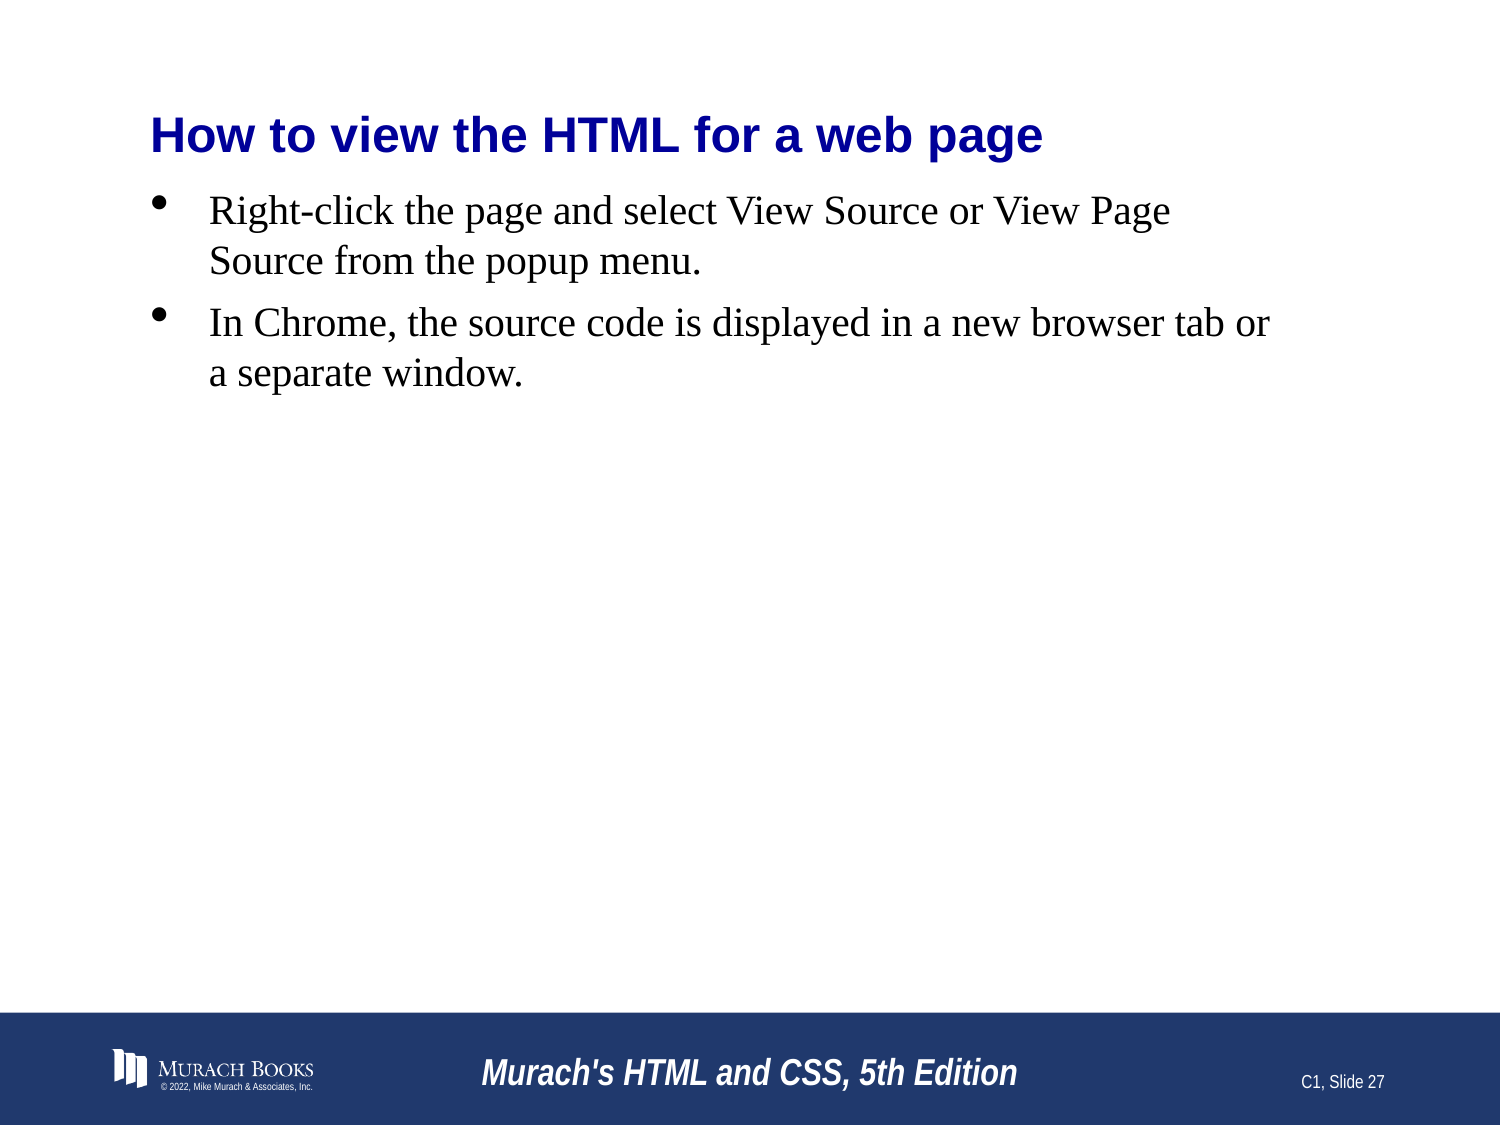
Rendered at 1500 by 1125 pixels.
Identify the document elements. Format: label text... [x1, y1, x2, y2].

slide_number C1, Slide 27 [1087, 1025, 1400, 1100]
title How to view the HTML for a web page [150, 102, 1350, 164]
list Right-click the page and select View Source or View Page Source from the popup menu. In Chrome, the source code is displayed in a new browser tab or a separate window. [137, 174, 1350, 975]
slide_number Murach's HTML and CSS, 5th Edition [463, 1025, 1050, 1100]
footer © 2022, Mike Murach & Associates, Inc. [12, 1025, 463, 1100]
